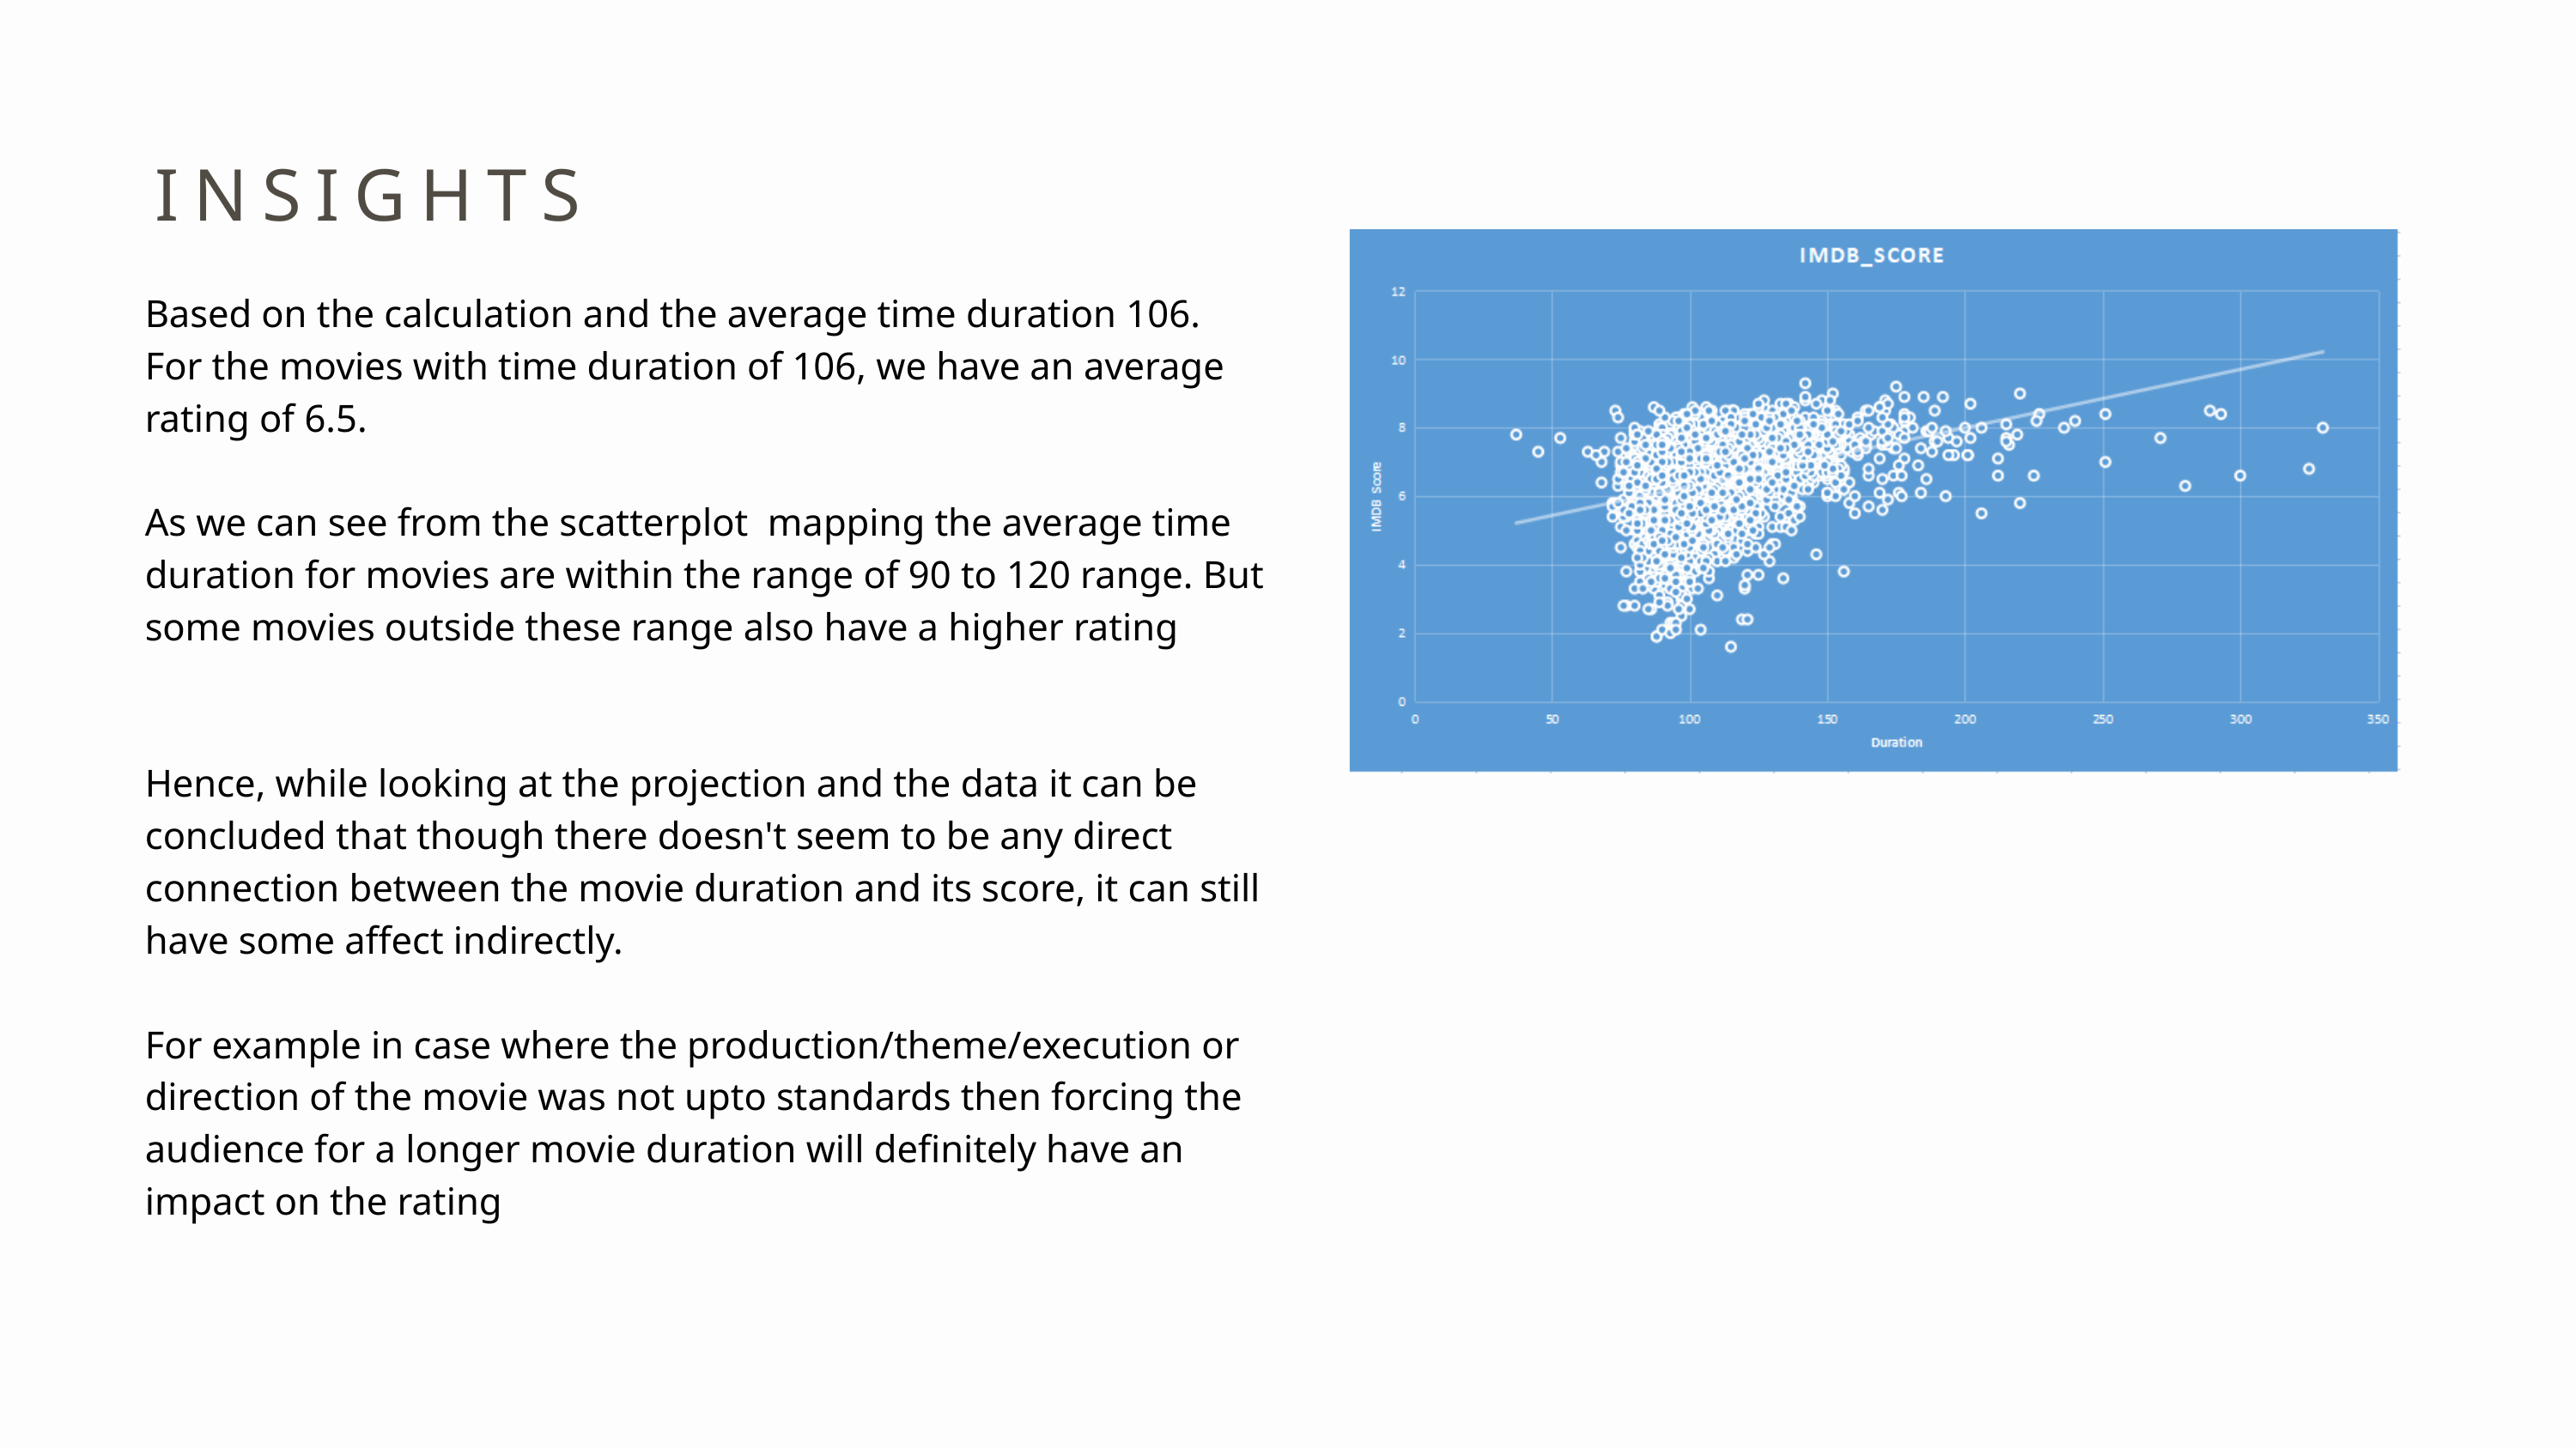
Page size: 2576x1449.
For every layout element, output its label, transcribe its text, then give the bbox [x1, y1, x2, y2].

text_box [1349, 229, 2401, 773]
text_box Based on the calculation and the average time duration 106. For the movies with time duration of 106, we have an average rating of 6.5. As we can see from the scatterplot mapping the average time duration for movies are within the range of 90 to 120 range. But some movies outside these range also have a higher rating Hence, while looking at the projection and the data it can be concluded that though there doesn't seem to be any direct connection between the movie duration and its score, it can still have some affect indirectly. For example in case where the production/theme/execution or direction of the movie was not upto standards then forcing the audience for a longer movie duration will definitely have an impact on the rating [144, 282, 1314, 1381]
text_box INSIGHTS [155, 135, 770, 236]
